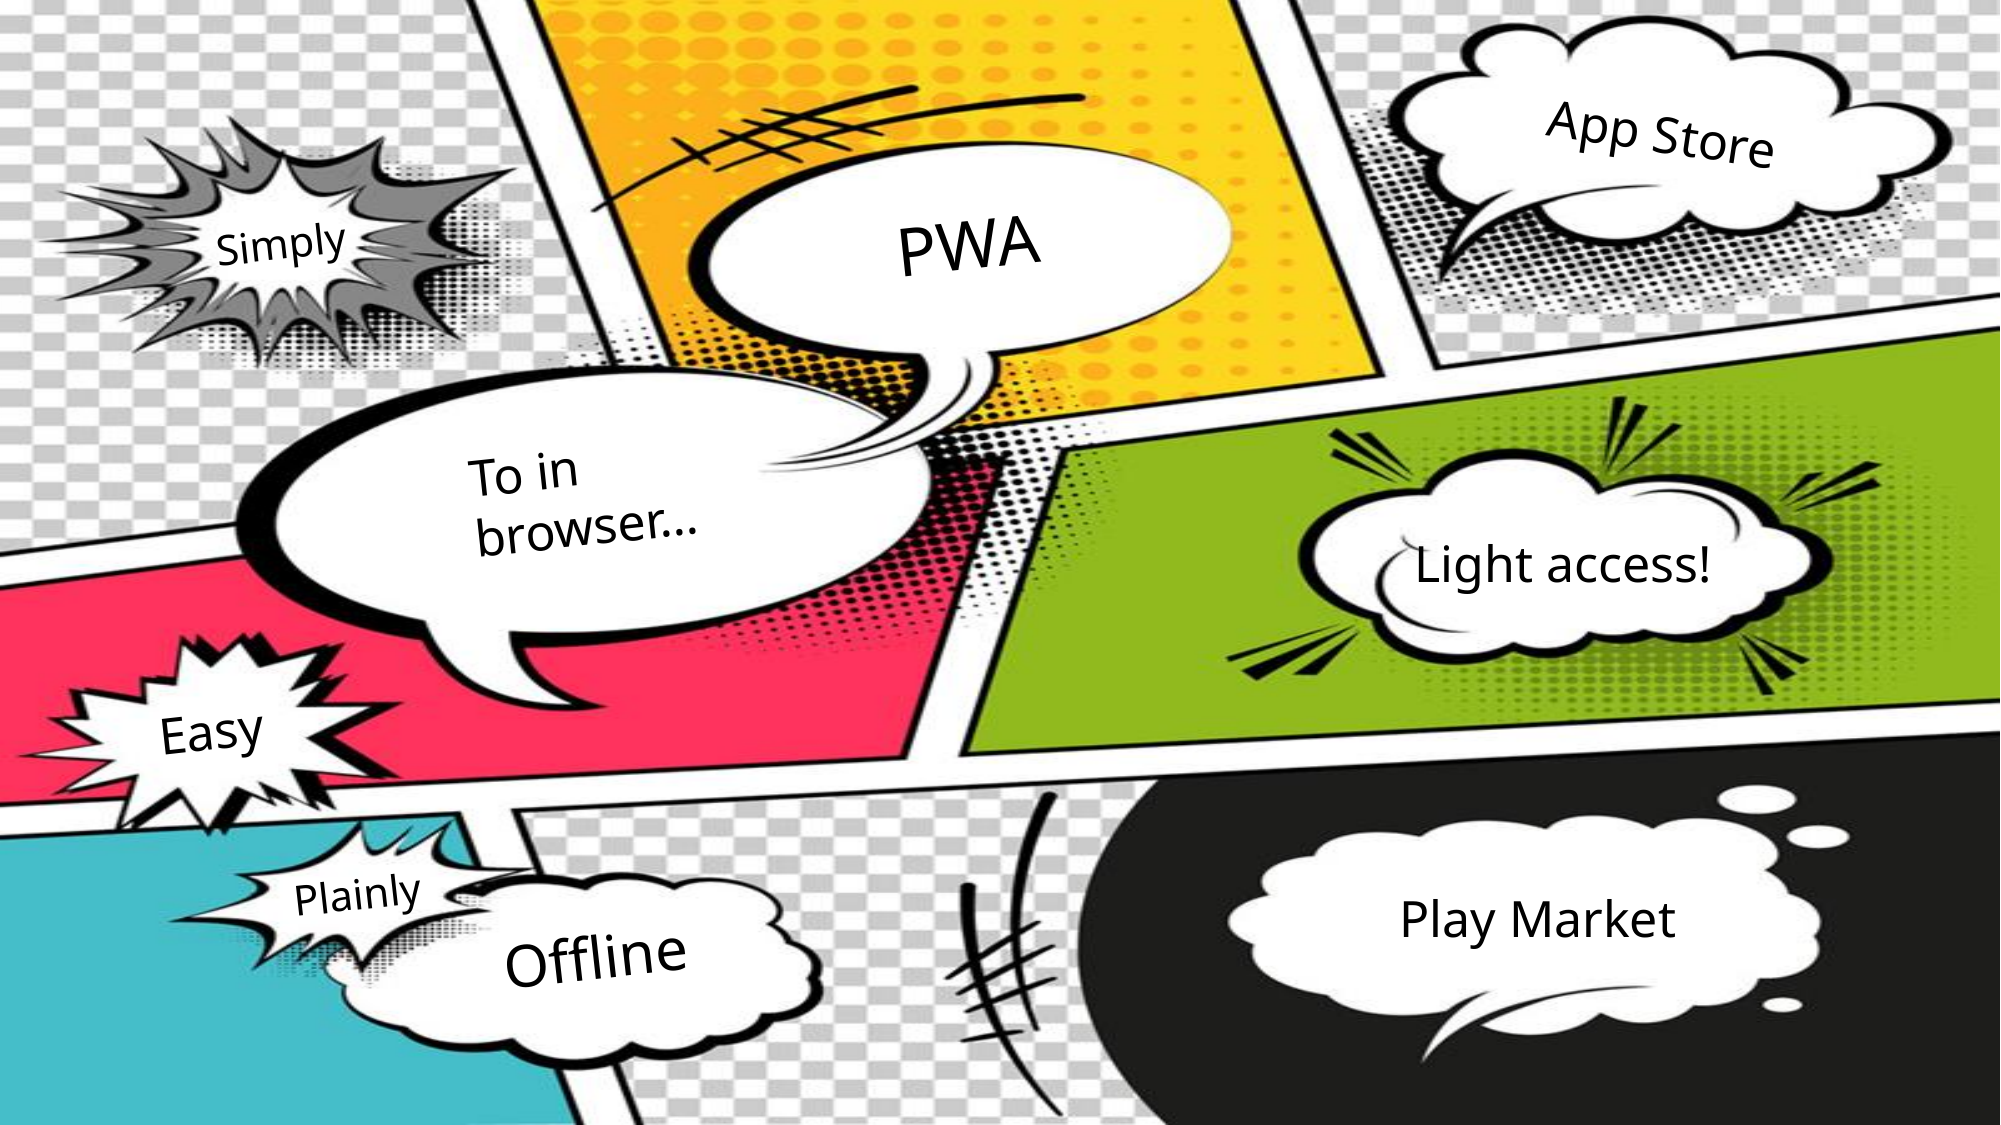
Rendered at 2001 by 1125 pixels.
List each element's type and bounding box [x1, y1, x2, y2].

list [0, 0, 2000, 1125]
